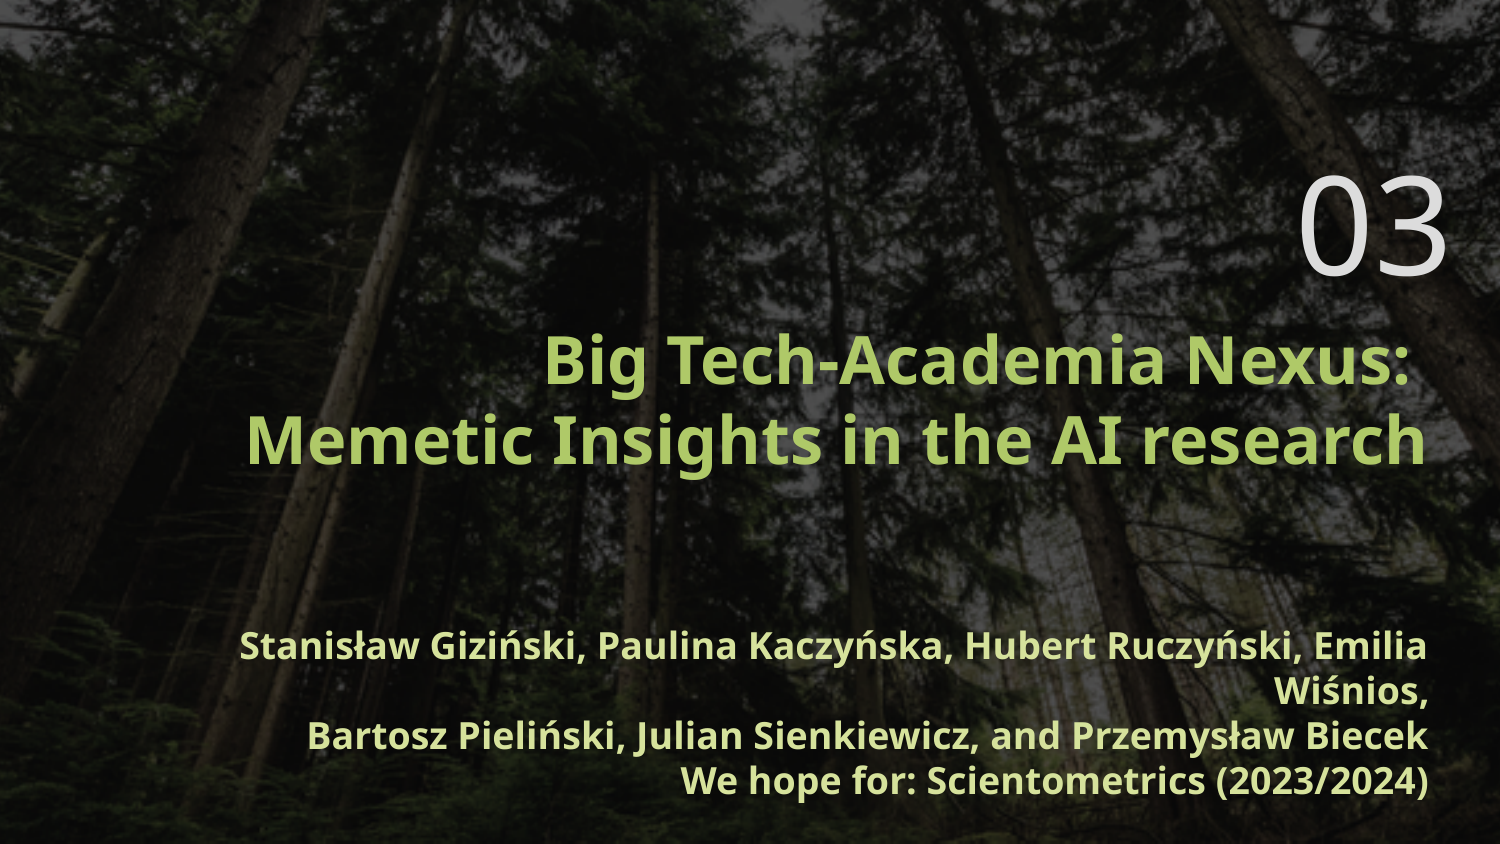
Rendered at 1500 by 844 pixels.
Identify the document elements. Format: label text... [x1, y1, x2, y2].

subtitle Stanisław Giziński, Paulina Kaczyńska, Hubert Ruczyński, Emilia Wiśnios, Bartosz Pieliński, Julian Sienkiewicz, and Przemysław Biecek We hope for: Scientometrics (2023/2024) [150, 606, 1445, 722]
title Big Tech-Academia Nexus: Memetic Insights in the AI research [174, 302, 1445, 575]
title 03 [808, 122, 1469, 368]
picture [0, 0, 1500, 844]
